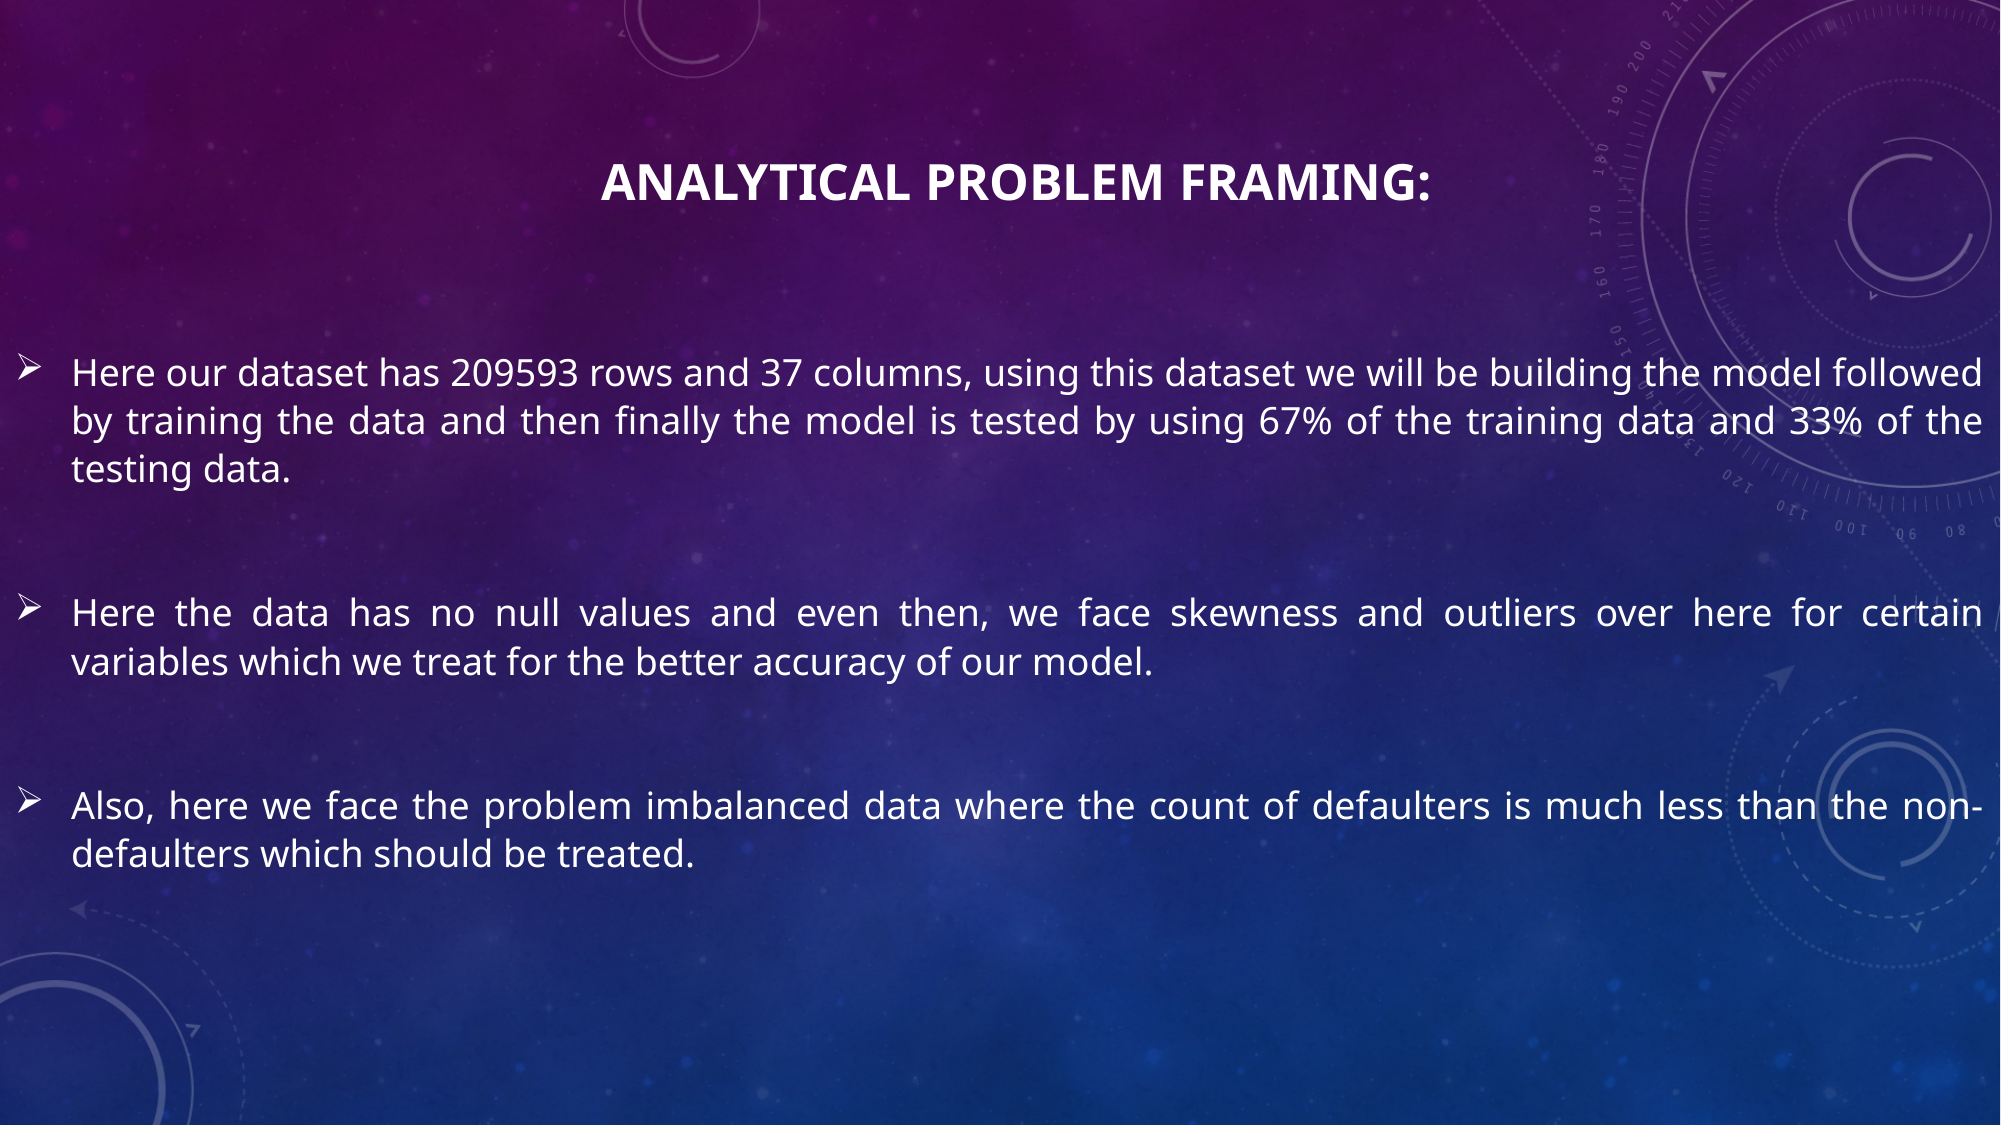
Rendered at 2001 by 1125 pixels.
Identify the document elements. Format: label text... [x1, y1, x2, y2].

text_box ANALYTICAL PROBLEM FRAMING: [222, 142, 1726, 218]
picture [0, 0, 2001, 1125]
text_box Here our dataset has 209593 rows and 37 columns, using this dataset we will be building the model followed by training the data and then finally the model is tested by using 67% of the training data and 33% of the testing data. Here the data has no null values and even then, we face skewness and outliers over here for certain variables which we treat for the better accuracy of our model. Also, here we face the problem imbalanced data where the count of defaulters is much less than the non-defaulters which should be treated. [0, 338, 2000, 883]
